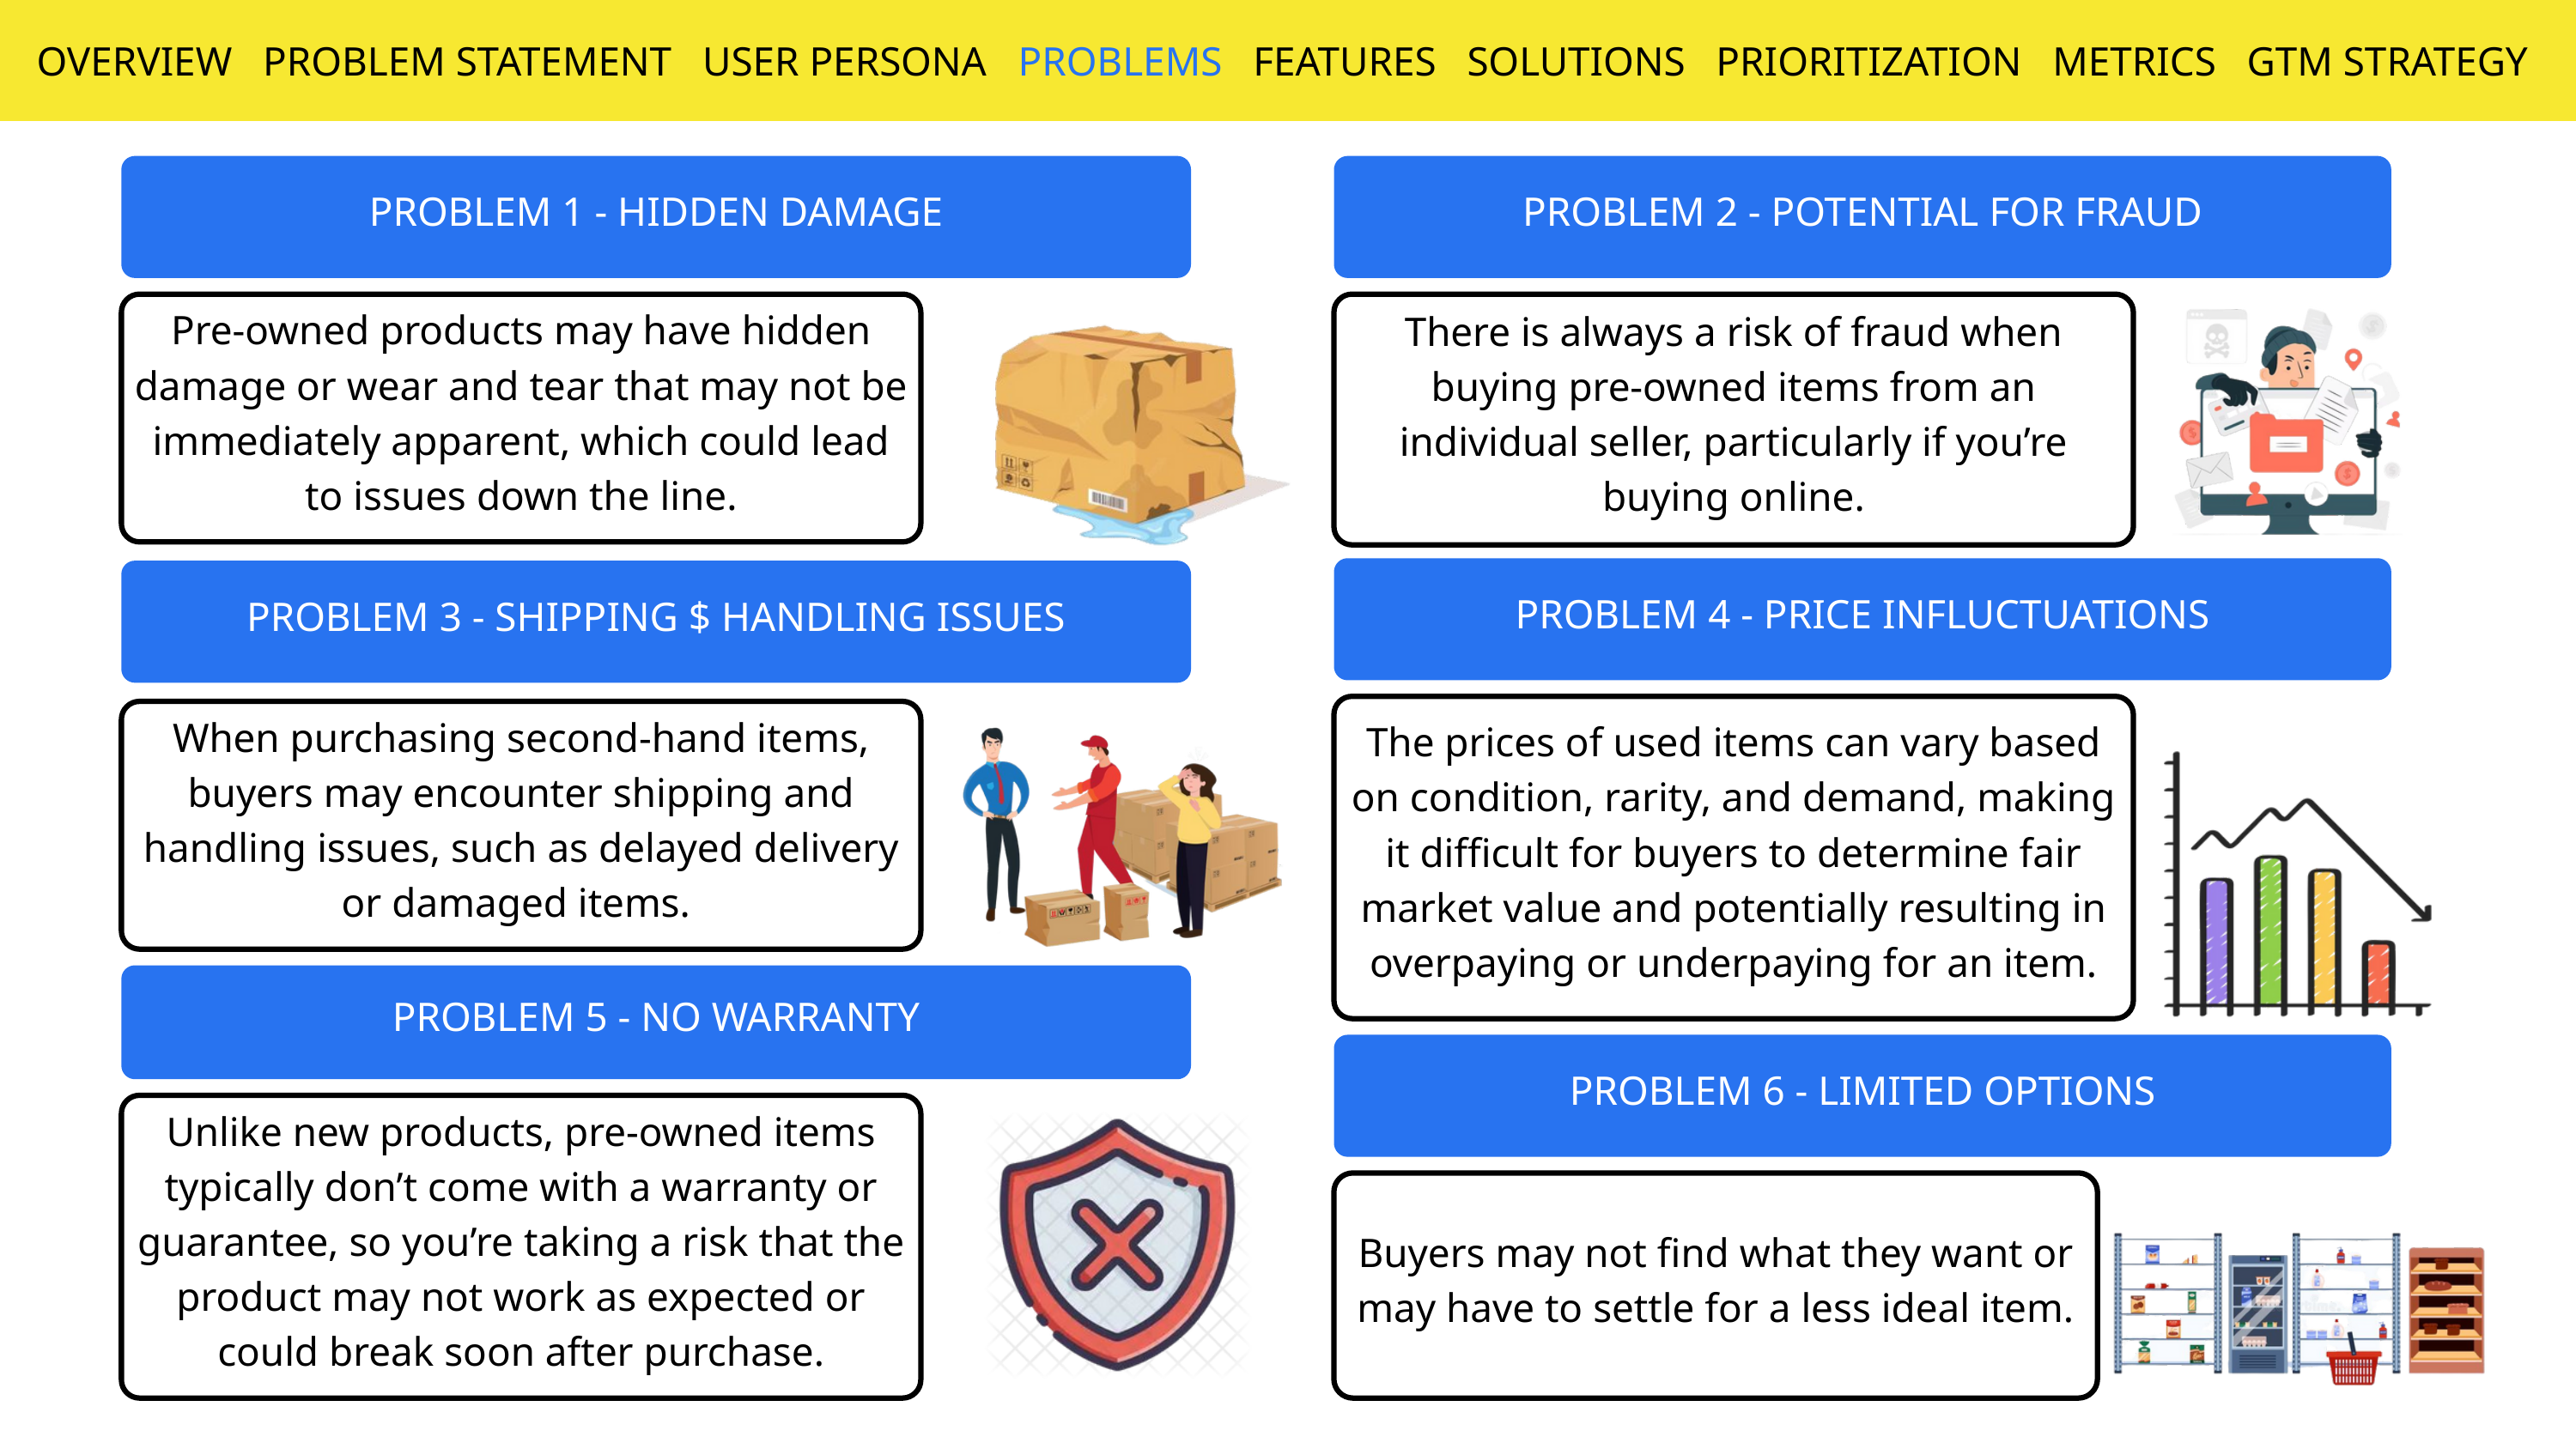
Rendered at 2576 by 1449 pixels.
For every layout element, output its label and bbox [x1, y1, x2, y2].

text_box [121, 155, 1367, 1398]
text_box [0, 0, 2576, 121]
text_box [1368, 155, 2488, 1398]
